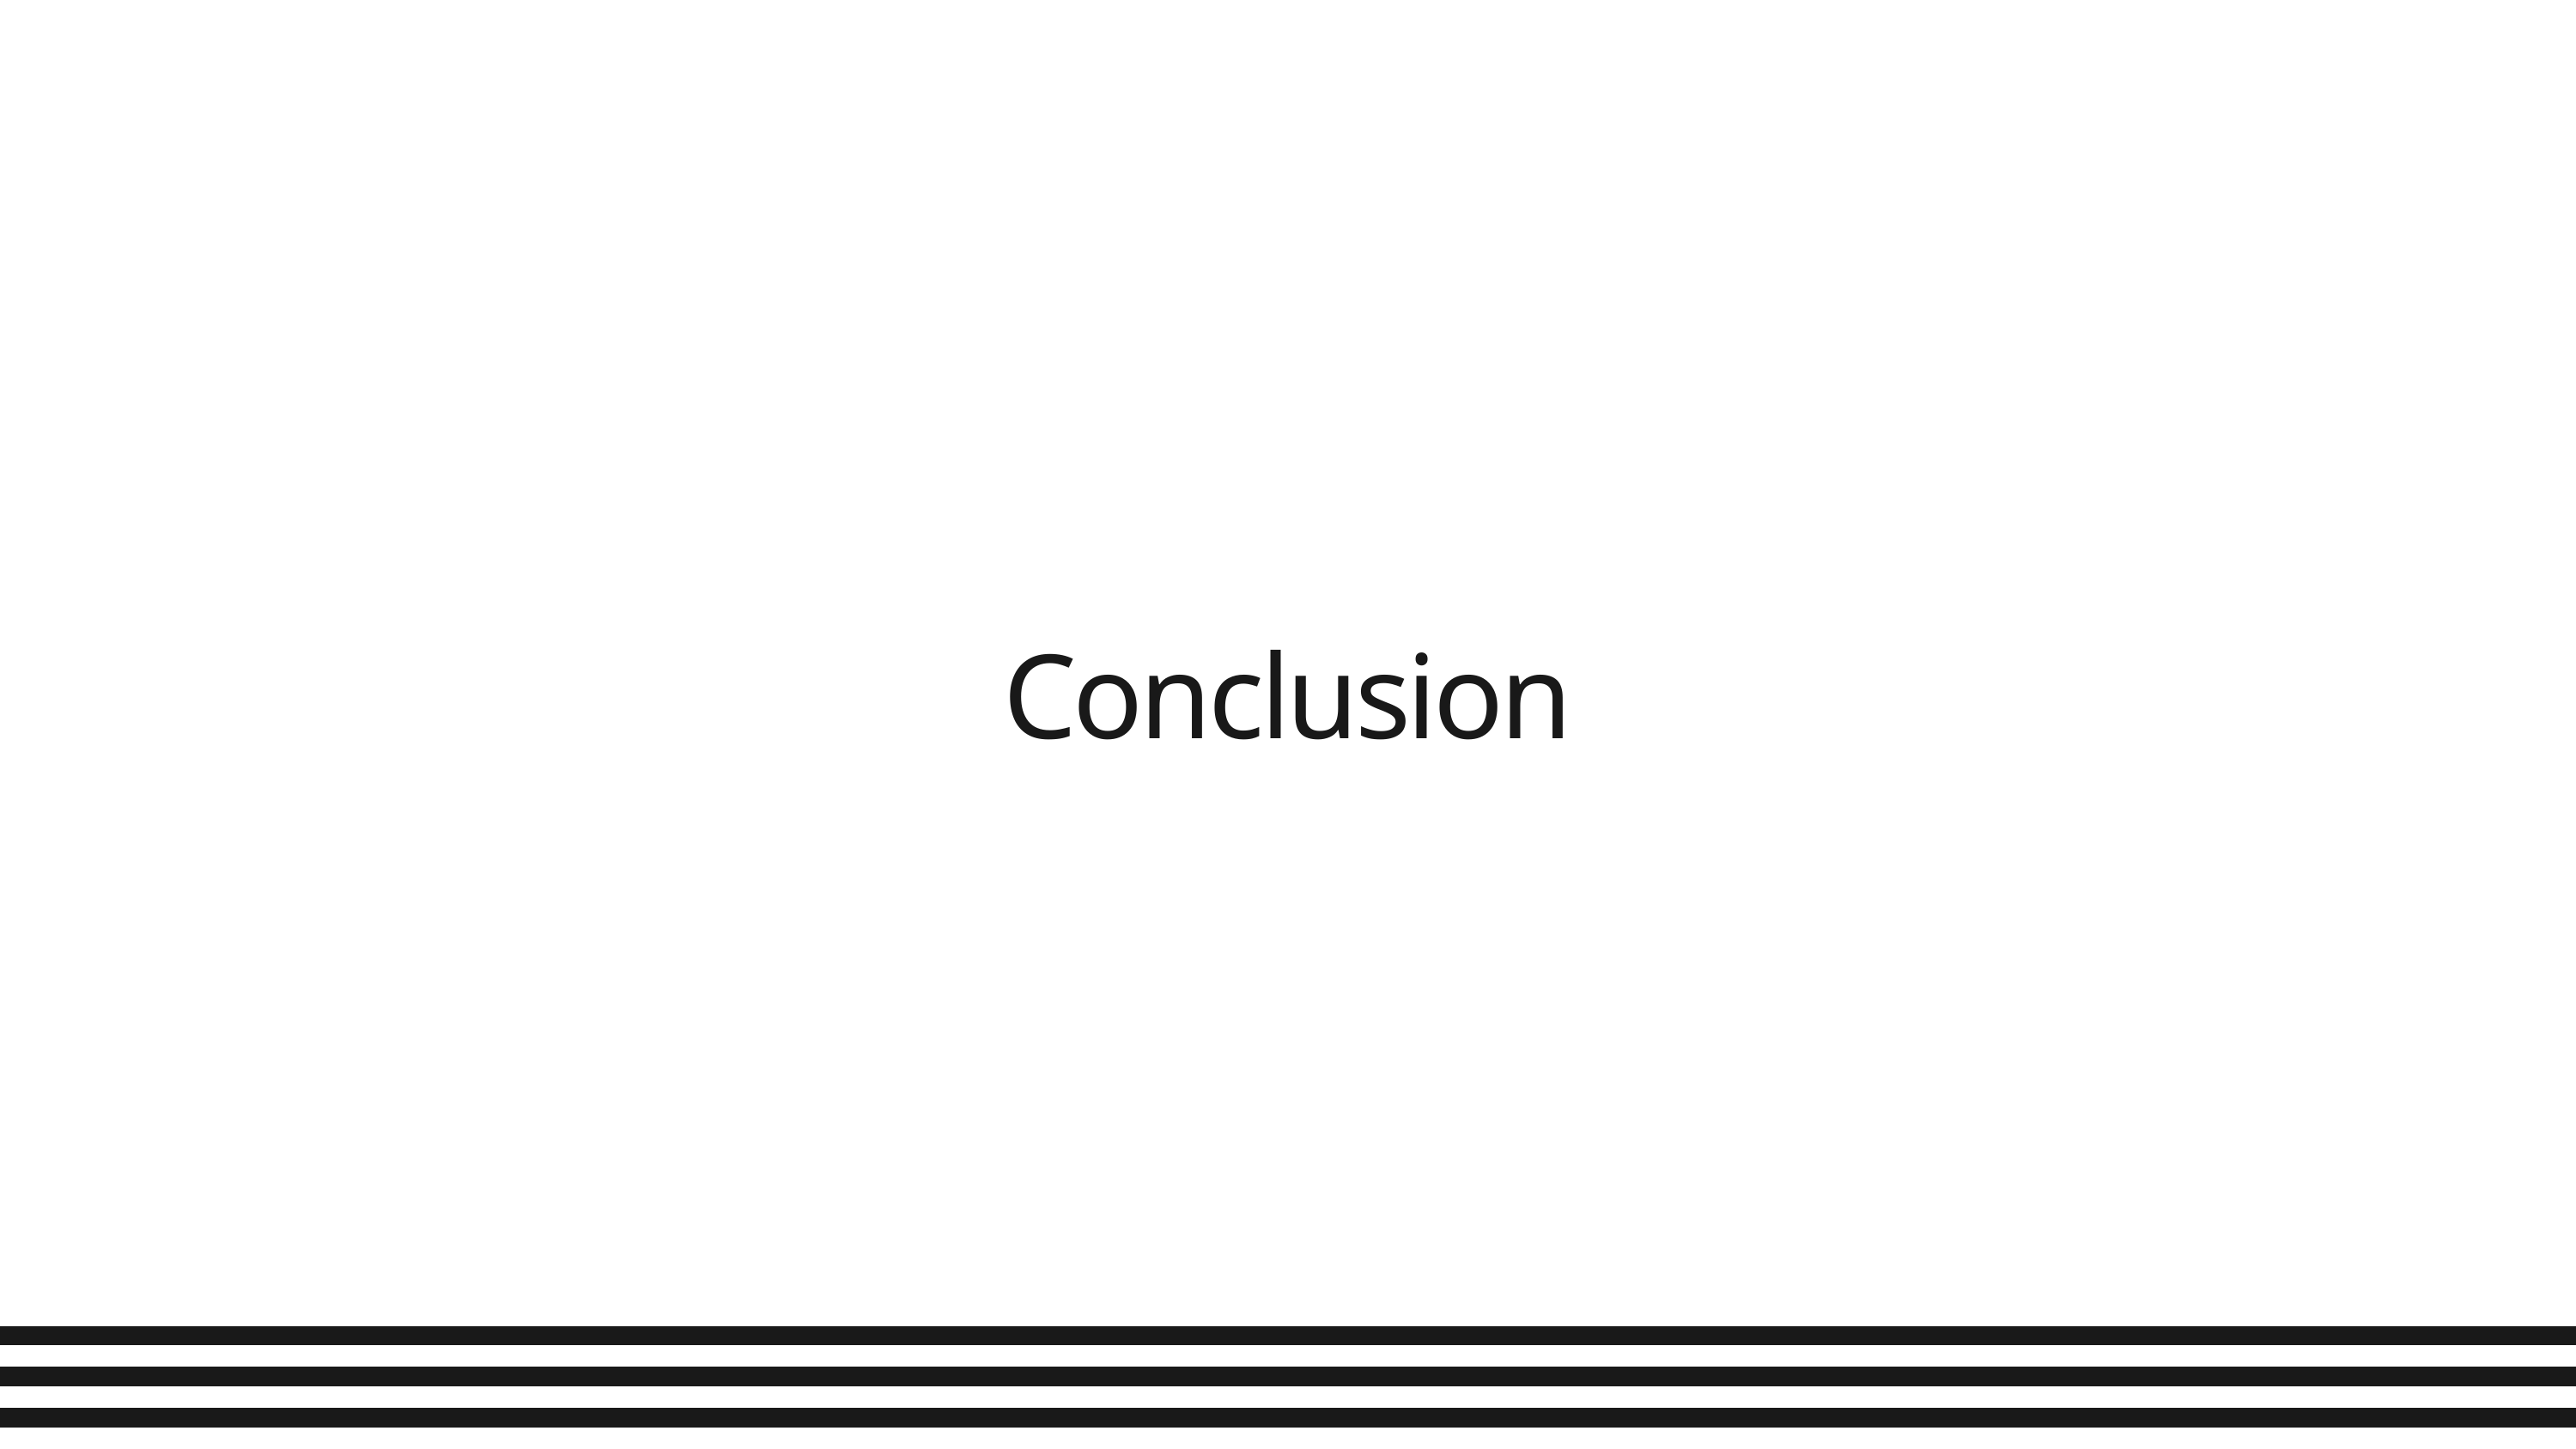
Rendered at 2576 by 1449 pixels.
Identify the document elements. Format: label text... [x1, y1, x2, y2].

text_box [0, 1409, 2576, 1427]
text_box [0, 1367, 2576, 1385]
text_box Conclusion [793, 627, 1783, 762]
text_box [0, 1326, 2576, 1345]
